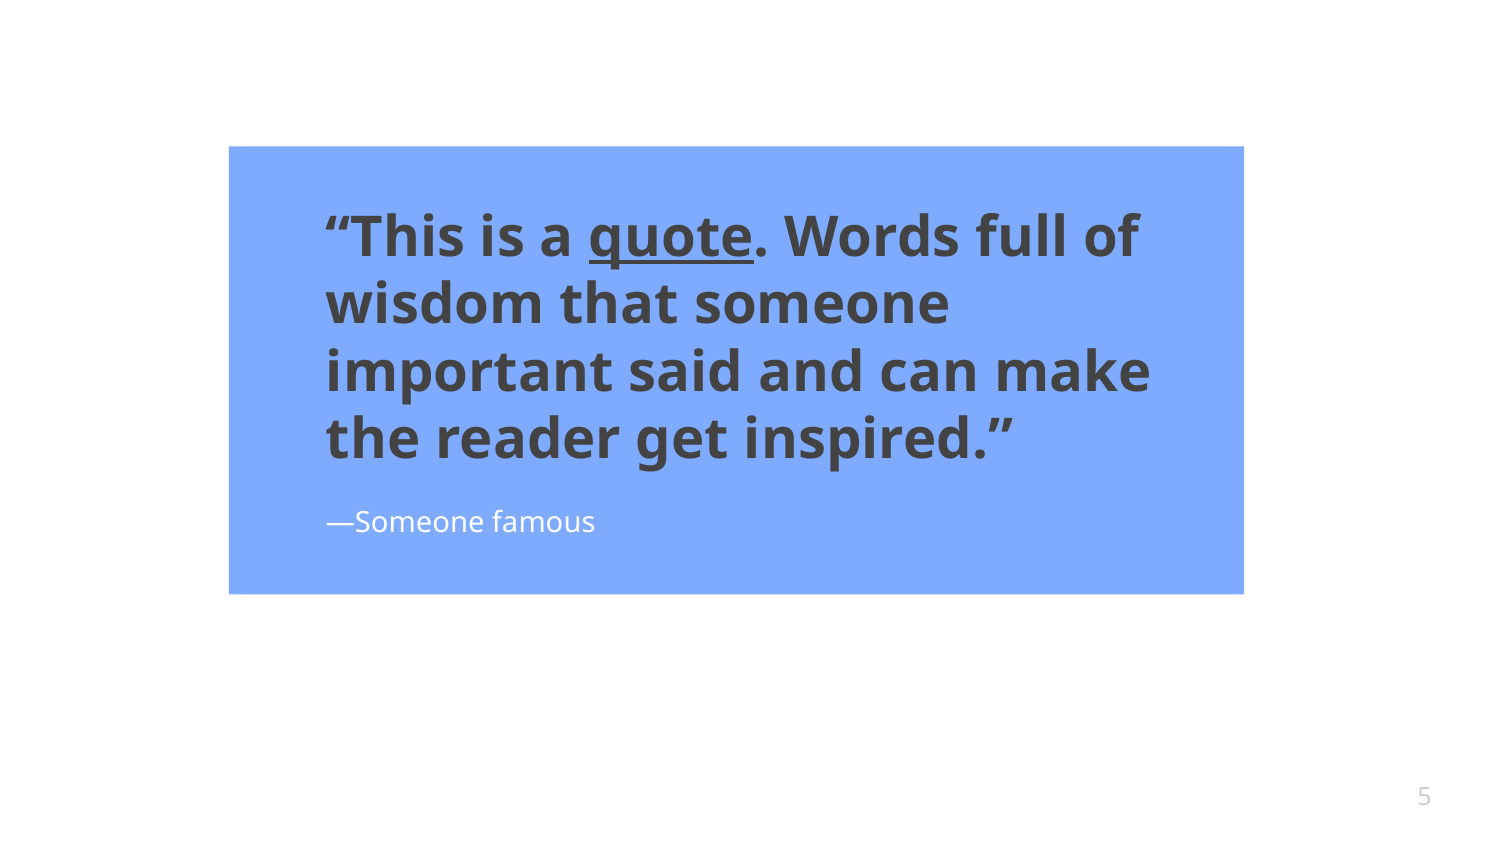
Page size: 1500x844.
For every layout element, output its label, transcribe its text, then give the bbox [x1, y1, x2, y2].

subtitle “This is a quote. Words full of wisdom that someone important said and can make the reader get inspired.” [310, 184, 1197, 530]
slide_number ‹#› [1402, 764, 1493, 830]
subtitle —Someone famous [310, 488, 790, 584]
